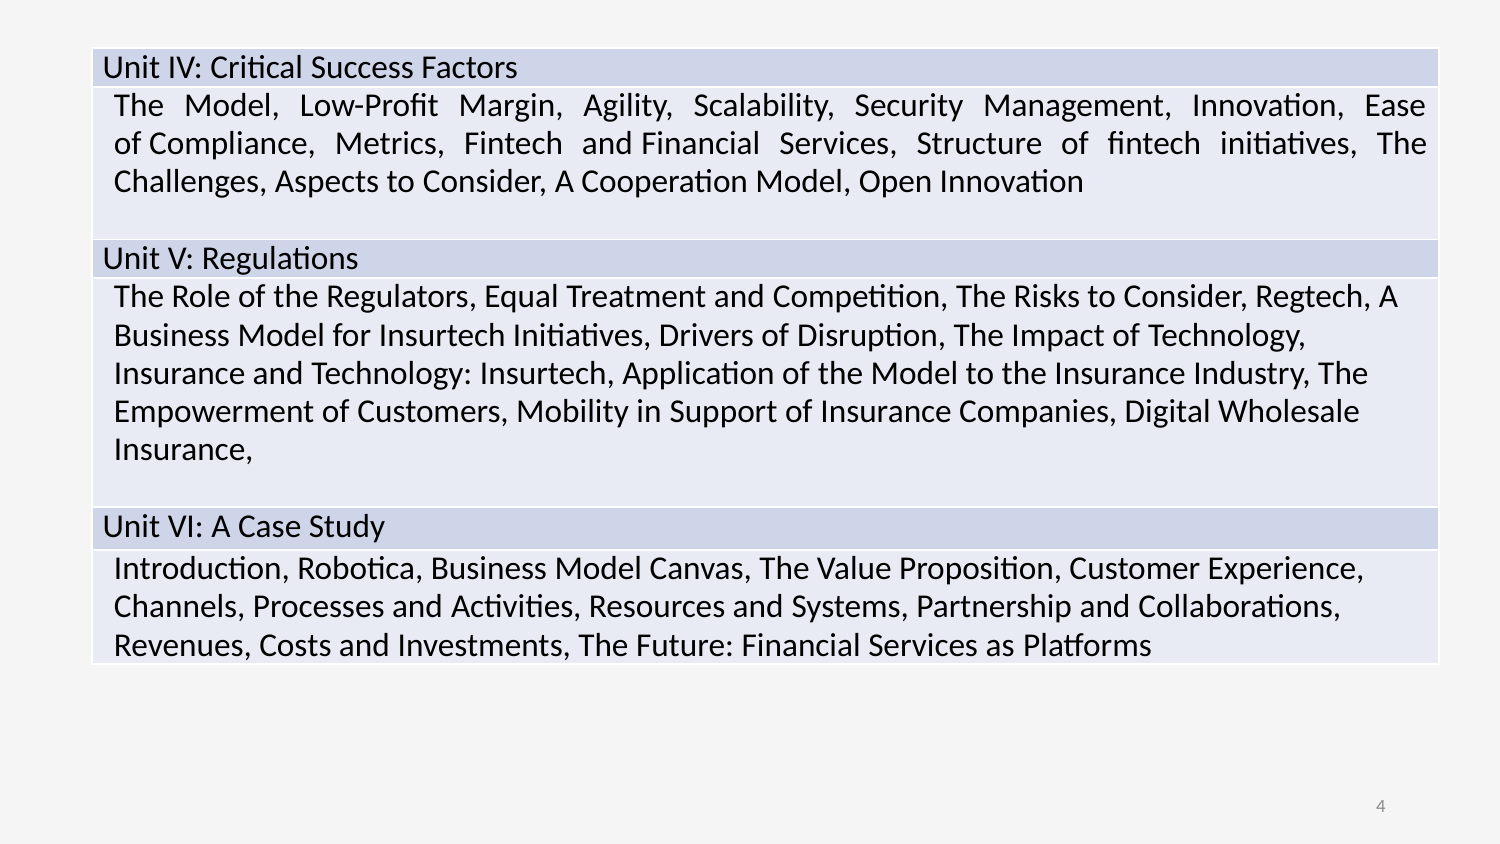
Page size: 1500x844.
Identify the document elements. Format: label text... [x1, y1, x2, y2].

slide_number 4 [1059, 782, 1397, 827]
table_cell Unit V: Regulations [93, 240, 1438, 277]
table_cell The Model, Low-Profit Margin, Agility, Scalability, Security Management, Innovation, Ease of Compliance, Metrics, Fintech and Financial Services, Structure of fintech initiatives, The Challenges, Aspects to Consider, A Cooperation Model, Open Innovation [93, 88, 1438, 239]
table_cell Unit VI: A Case Study [93, 508, 1438, 549]
table_cell The Role of the Regulators, Equal Treatment and Competition, The Risks to Consider, Regtech, A Business Model for Insurtech Initiatives, Drivers of Disruption, The Impact of Technology, Insurance and Technology: Insurtech, Application of the Model to the Insurance Industry, The Empowerment of Customers, Mobility in Support of Insurance Companies, Digital Wholesale Insurance, [93, 279, 1438, 506]
table_cell Introduction, Robotica, Business Model Canvas, The Value Proposition, Customer Experience, Channels, Processes and Activities, Resources and Systems, Partnership and Collaborations, Revenues, Costs and Investments, The Future: Financial Services as Platforms [93, 551, 1438, 663]
table_header Unit IV: Critical Success Factors [93, 49, 1438, 86]
